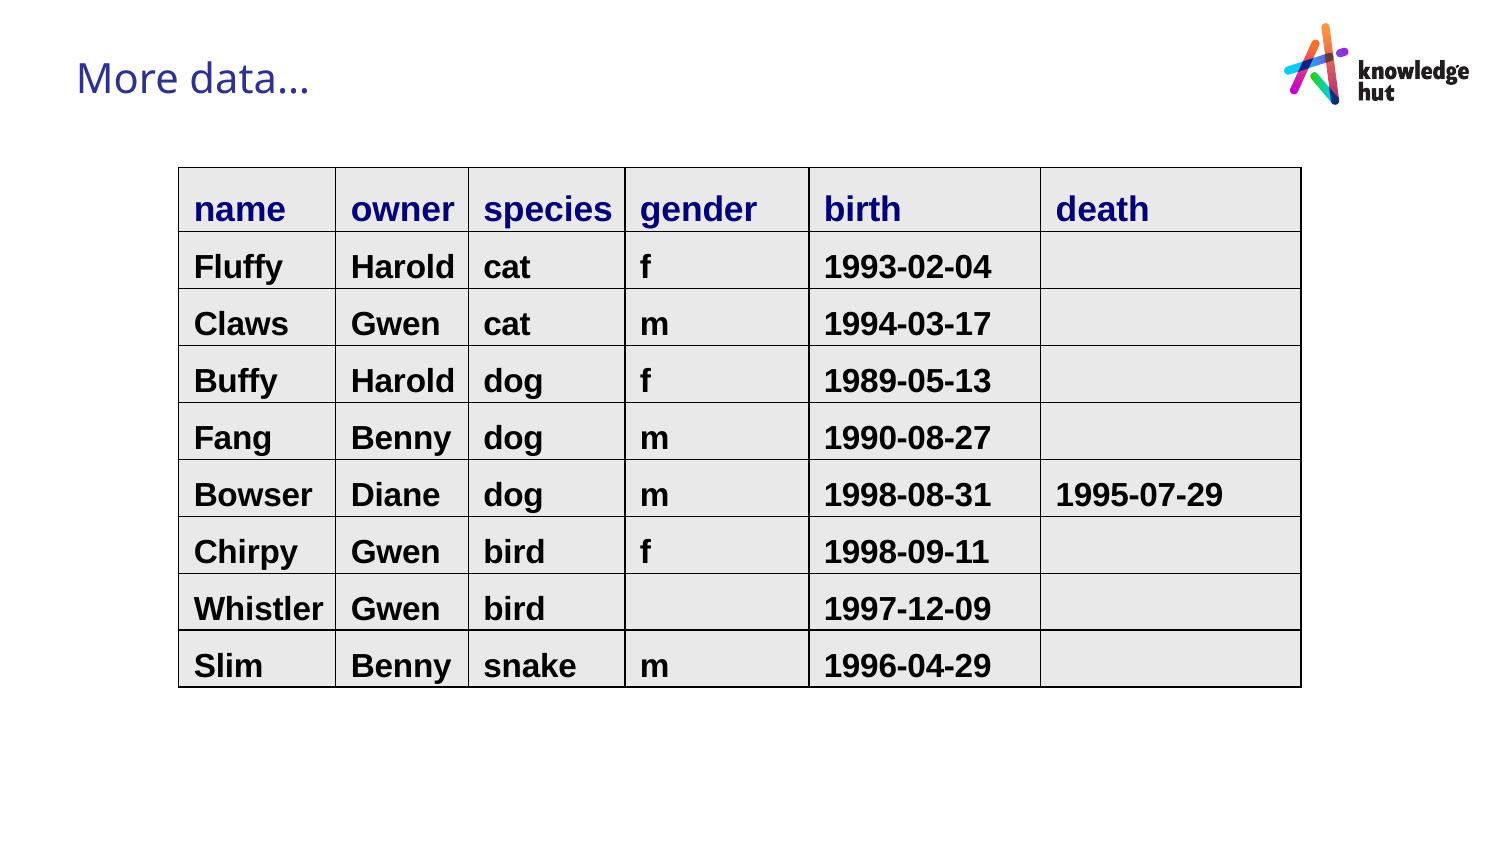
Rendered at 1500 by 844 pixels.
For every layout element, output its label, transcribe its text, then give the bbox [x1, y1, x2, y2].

table_cell m [626, 460, 808, 516]
table_cell [1041, 289, 1300, 345]
table_cell Chirpy [179, 517, 335, 573]
table_cell 1998-09-11 [810, 517, 1040, 573]
table_cell bird [469, 574, 624, 629]
table_cell [1041, 631, 1300, 686]
table_header gender [626, 168, 808, 231]
table_header death [1041, 168, 1300, 231]
table_cell 1997-12-09 [810, 574, 1040, 629]
table_cell Harold [336, 232, 468, 288]
table_header name [179, 168, 335, 231]
table_cell dog [469, 460, 624, 516]
table_cell [626, 574, 808, 629]
table_cell Gwen [336, 517, 468, 573]
table_cell Bowser [179, 460, 335, 516]
table_cell m [626, 403, 808, 459]
table_cell Fluffy [179, 232, 335, 288]
table_header species [469, 168, 624, 231]
table_cell Gwen [336, 574, 468, 629]
table_cell bird [469, 517, 624, 573]
table_cell [1041, 574, 1300, 629]
table_cell Claws [179, 289, 335, 345]
table_cell f [626, 232, 808, 288]
table_header owner [336, 168, 468, 231]
table_cell cat [469, 289, 624, 345]
table_cell snake [469, 631, 624, 686]
table_cell f [626, 346, 808, 402]
table_cell Slim [179, 631, 335, 686]
table_cell Fang [179, 403, 335, 459]
table_cell [1041, 232, 1300, 288]
table_cell 1998-08-31 [810, 460, 1040, 516]
picture [1284, 23, 1469, 105]
table_cell Buffy [179, 346, 335, 402]
table_cell 1993-02-04 [810, 232, 1040, 288]
table_cell m [626, 289, 808, 345]
table_cell [1041, 403, 1300, 459]
table_cell Benny [336, 403, 468, 459]
table_cell Gwen [336, 289, 468, 345]
table_cell 1994-03-17 [810, 289, 1040, 345]
table_cell cat [469, 232, 624, 288]
text_box More data… [61, 43, 812, 109]
table_cell [1041, 346, 1300, 402]
table_cell [1041, 517, 1300, 573]
table_header birth [810, 168, 1040, 231]
table_cell m [626, 631, 808, 686]
table_cell Benny [336, 631, 468, 686]
table_cell Harold [336, 346, 468, 402]
table_cell 1996-04-29 [810, 631, 1040, 686]
table_cell dog [469, 346, 624, 402]
table_cell Diane [336, 460, 468, 516]
table_cell 1989-05-13 [810, 346, 1040, 402]
table_cell Whistler [179, 574, 335, 629]
table_cell f [626, 517, 808, 573]
table_cell dog [469, 403, 624, 459]
table_cell 1995-07-29 [1041, 460, 1300, 516]
table_cell 1990-08-27 [810, 403, 1040, 459]
